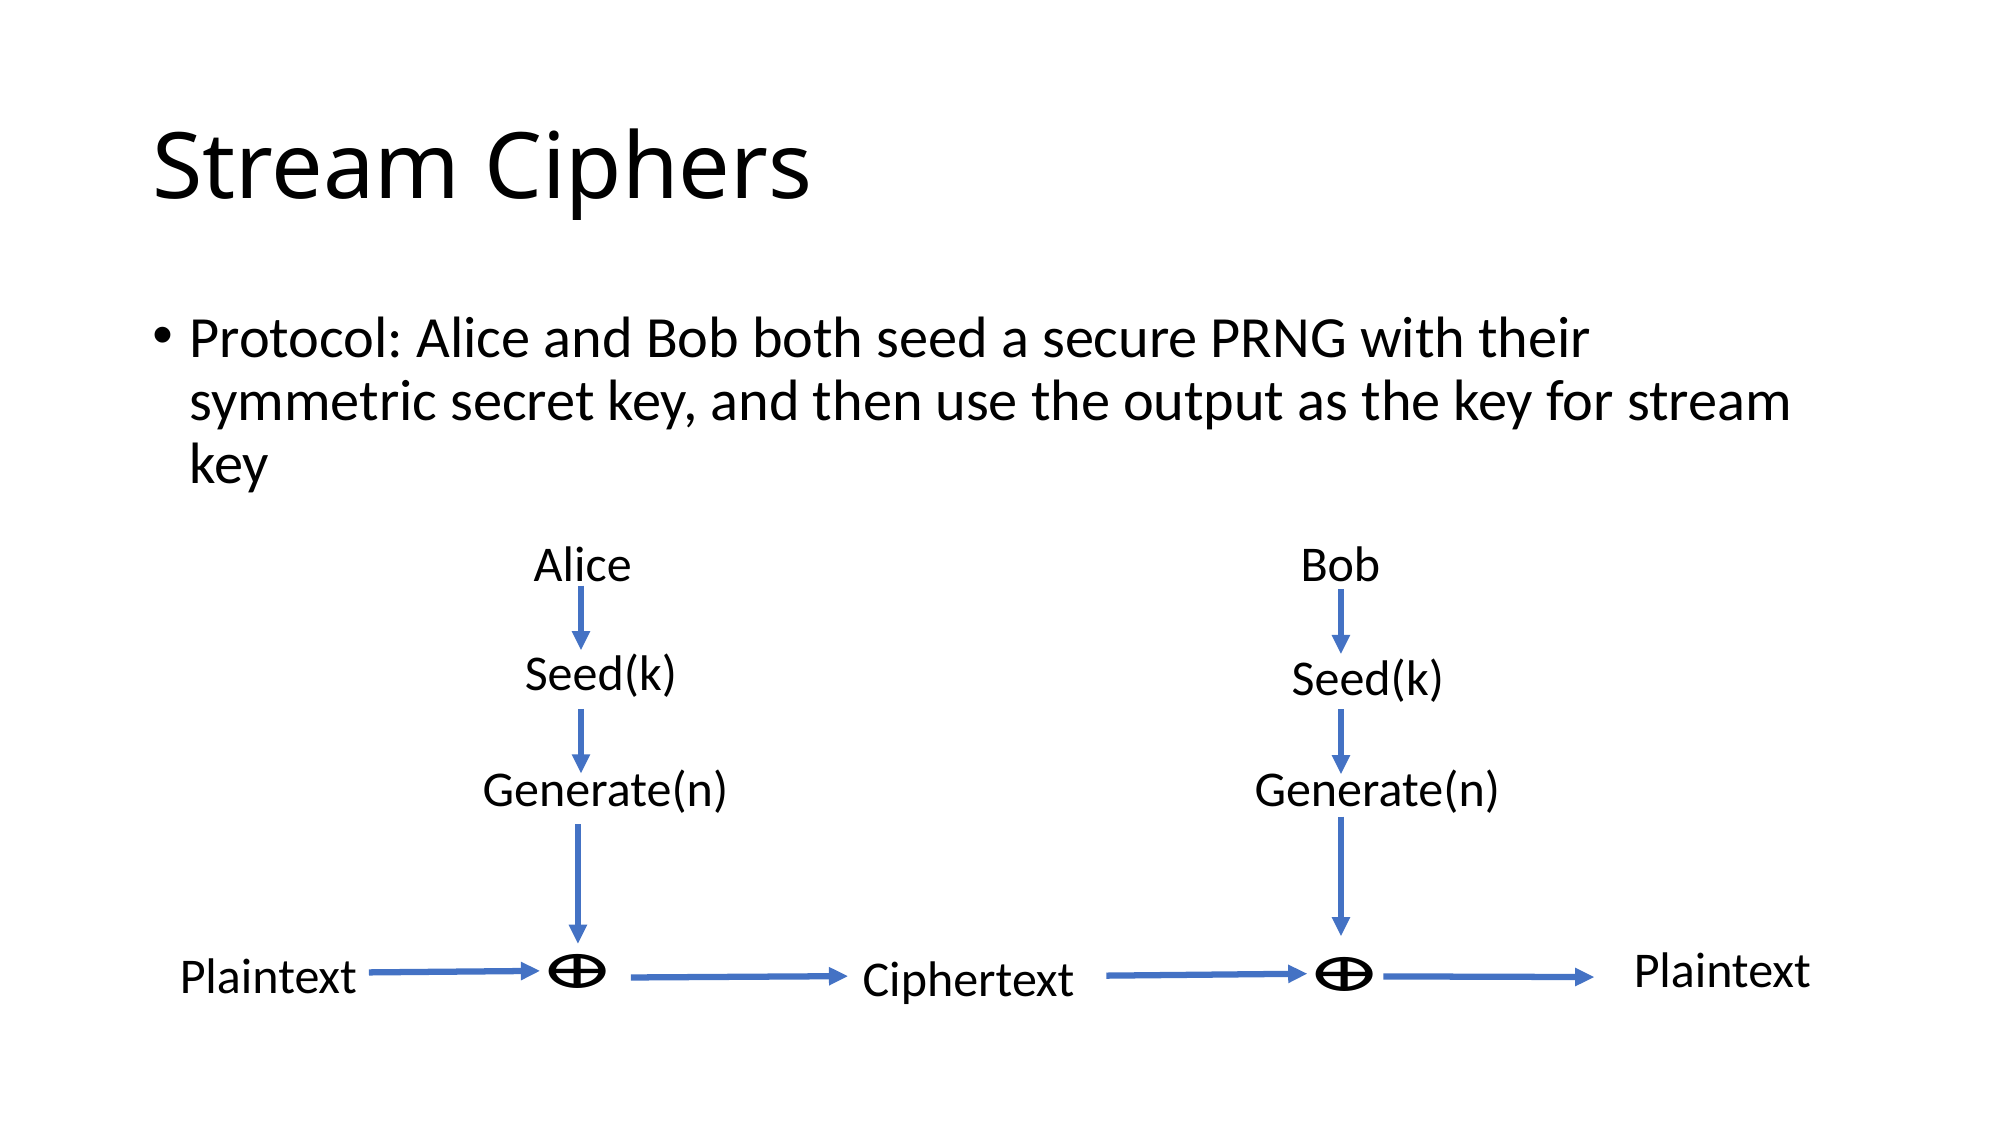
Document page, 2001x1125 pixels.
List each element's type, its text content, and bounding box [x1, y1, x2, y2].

list Protocol: Alice and Bob both seed a secure PRNG with their symmetric secret key, and then use the output as the key for stream key [137, 299, 1863, 563]
text_box Plaintext [1618, 929, 1973, 1005]
text_box Bob [1285, 523, 1490, 599]
text_box Plaintext [164, 935, 519, 1011]
text_box Ciphertext [847, 938, 1202, 1014]
title Stream Ciphers [137, 59, 1863, 278]
text_box Generate(n) [467, 749, 822, 824]
text_box Alice [518, 523, 723, 599]
text_box Seed(k) [509, 633, 714, 708]
text_box Seed(k) [1276, 637, 1481, 713]
text_box Generate(n) [1239, 748, 1594, 824]
